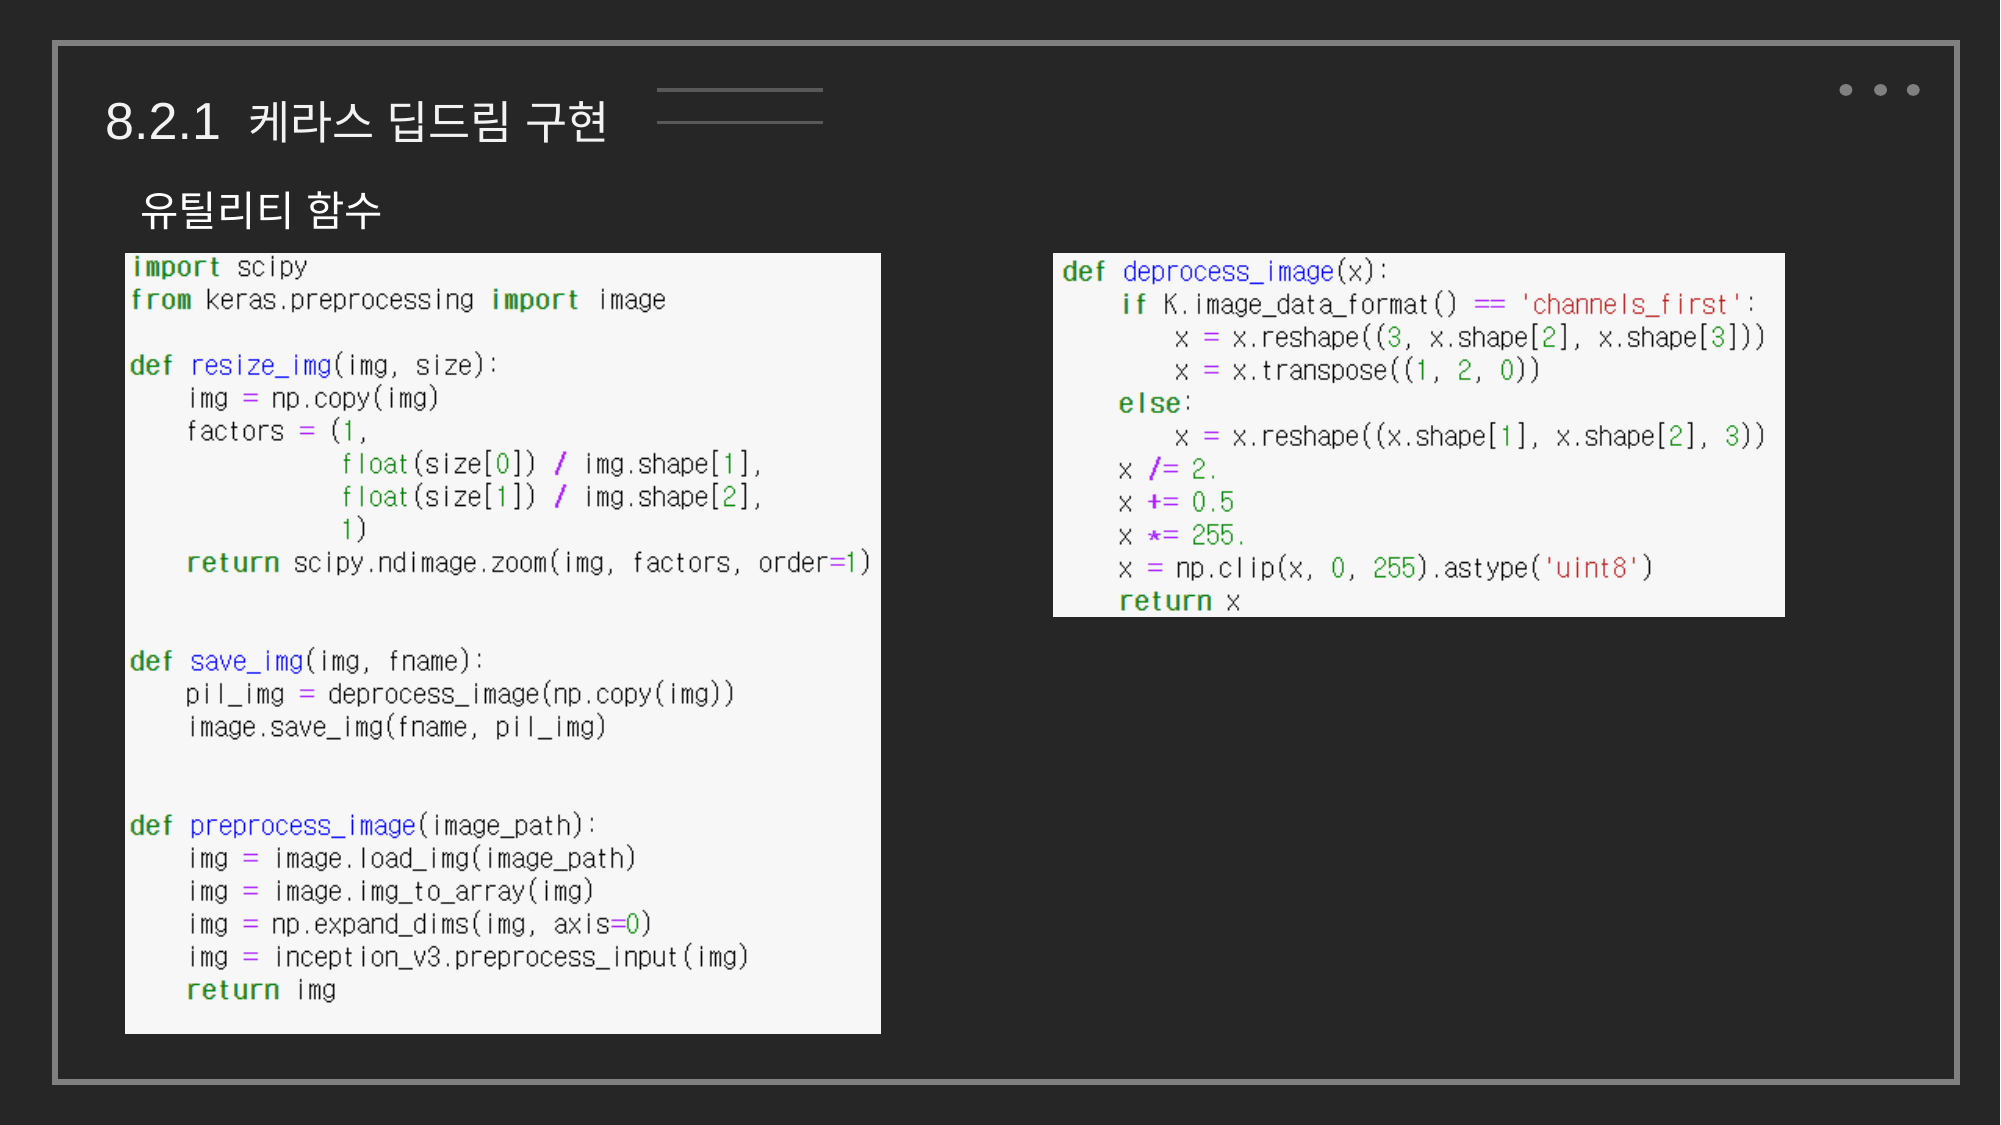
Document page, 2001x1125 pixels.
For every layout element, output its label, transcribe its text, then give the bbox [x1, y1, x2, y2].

picture [1052, 253, 1785, 617]
text_box 8.2.1 케라스 딥드림 구현 [90, 49, 1178, 158]
text_box [53, 41, 1959, 1084]
picture [125, 253, 881, 1034]
text_box 유틸리티 함수 [125, 177, 1281, 243]
